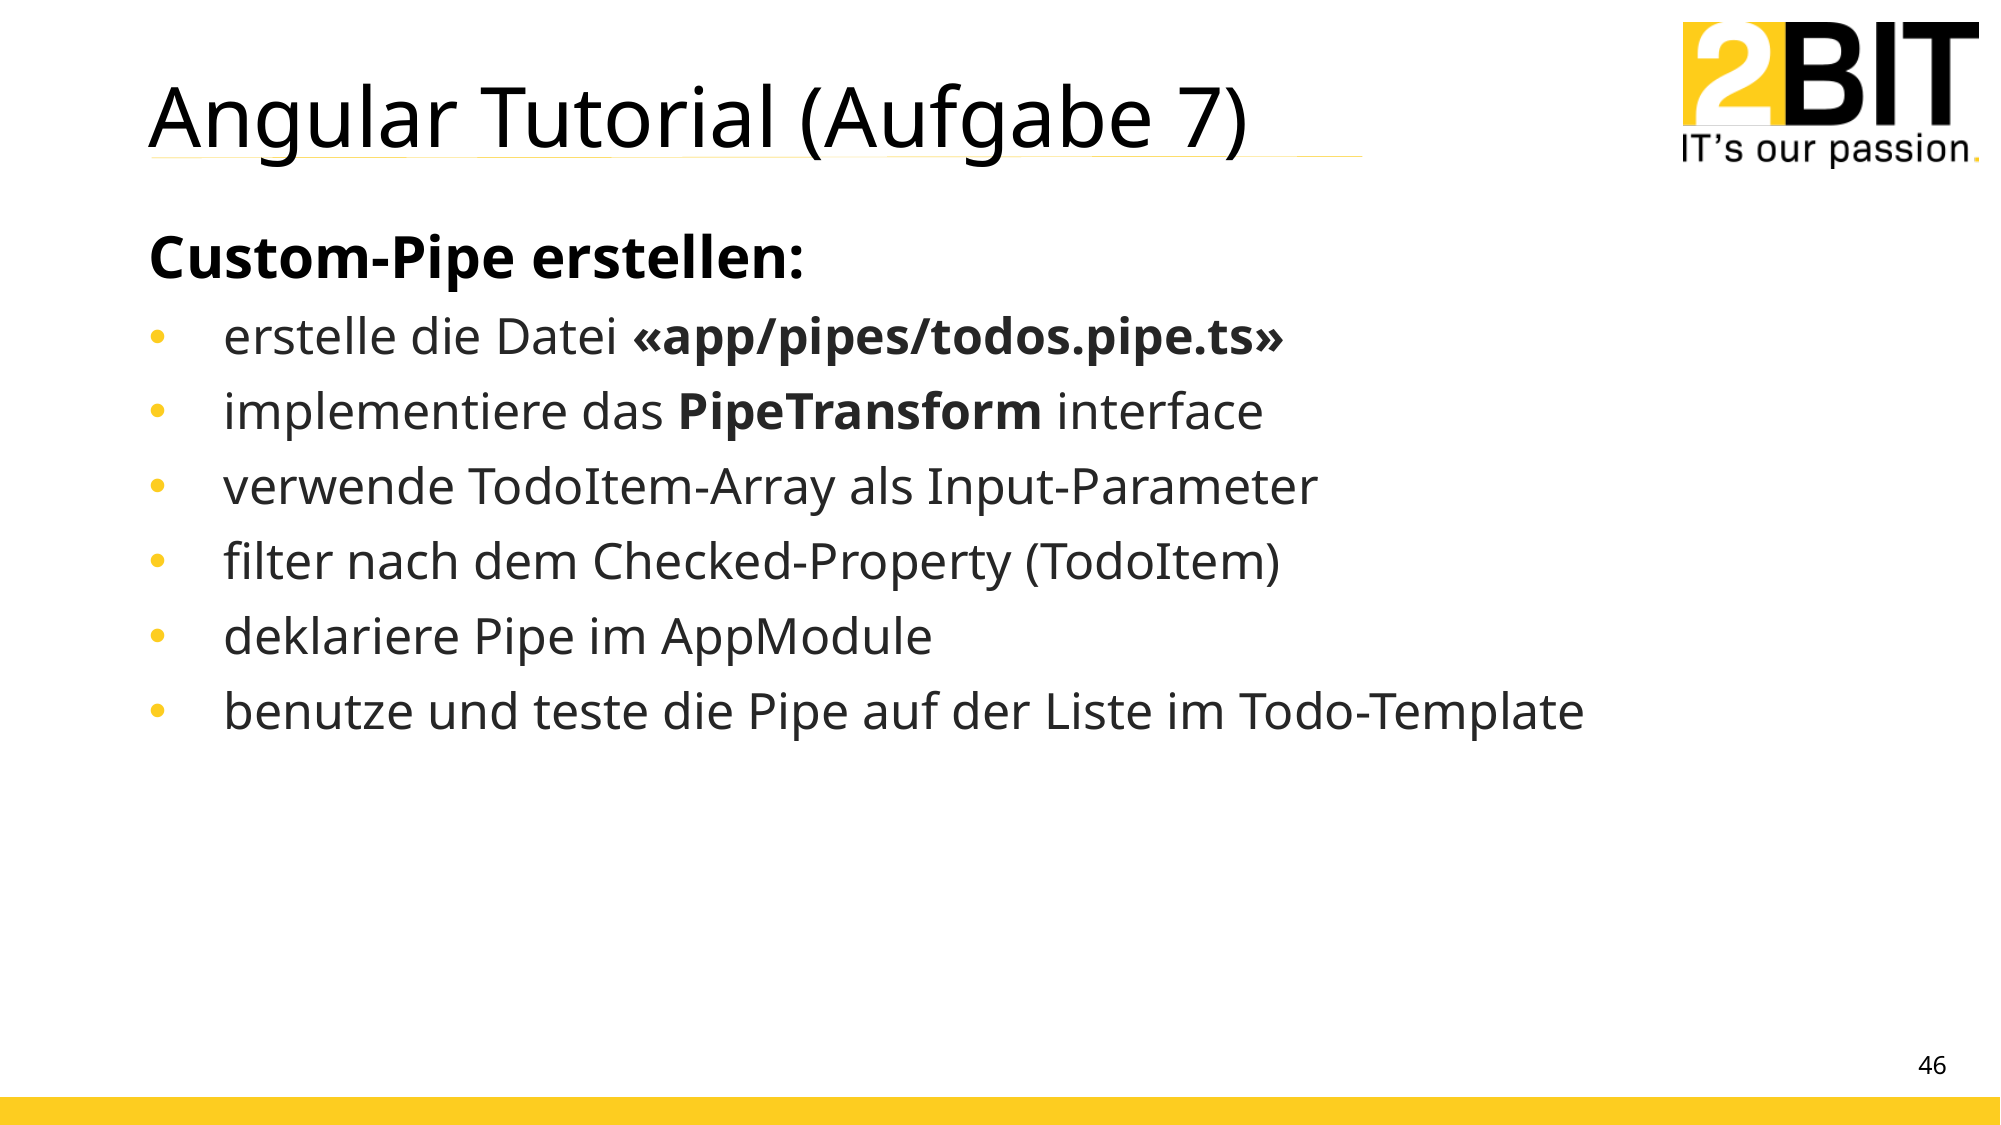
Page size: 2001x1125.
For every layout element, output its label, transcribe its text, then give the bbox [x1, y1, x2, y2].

title Angular Tutorial (Aufgabe 7) [133, 68, 1859, 220]
picture [1683, 22, 1979, 169]
list Custom-Pipe erstellen: erstelle die Datei «app/pipes/todos.pipe.ts» implementiere das PipeTransform interface verwende TodoItem-Array als Input-Parameter filter nach dem Checked-Property (TodoItem) deklariere Pipe im AppModule benutze und teste die Pipe auf der Liste im Todo-Template [133, 220, 1859, 935]
